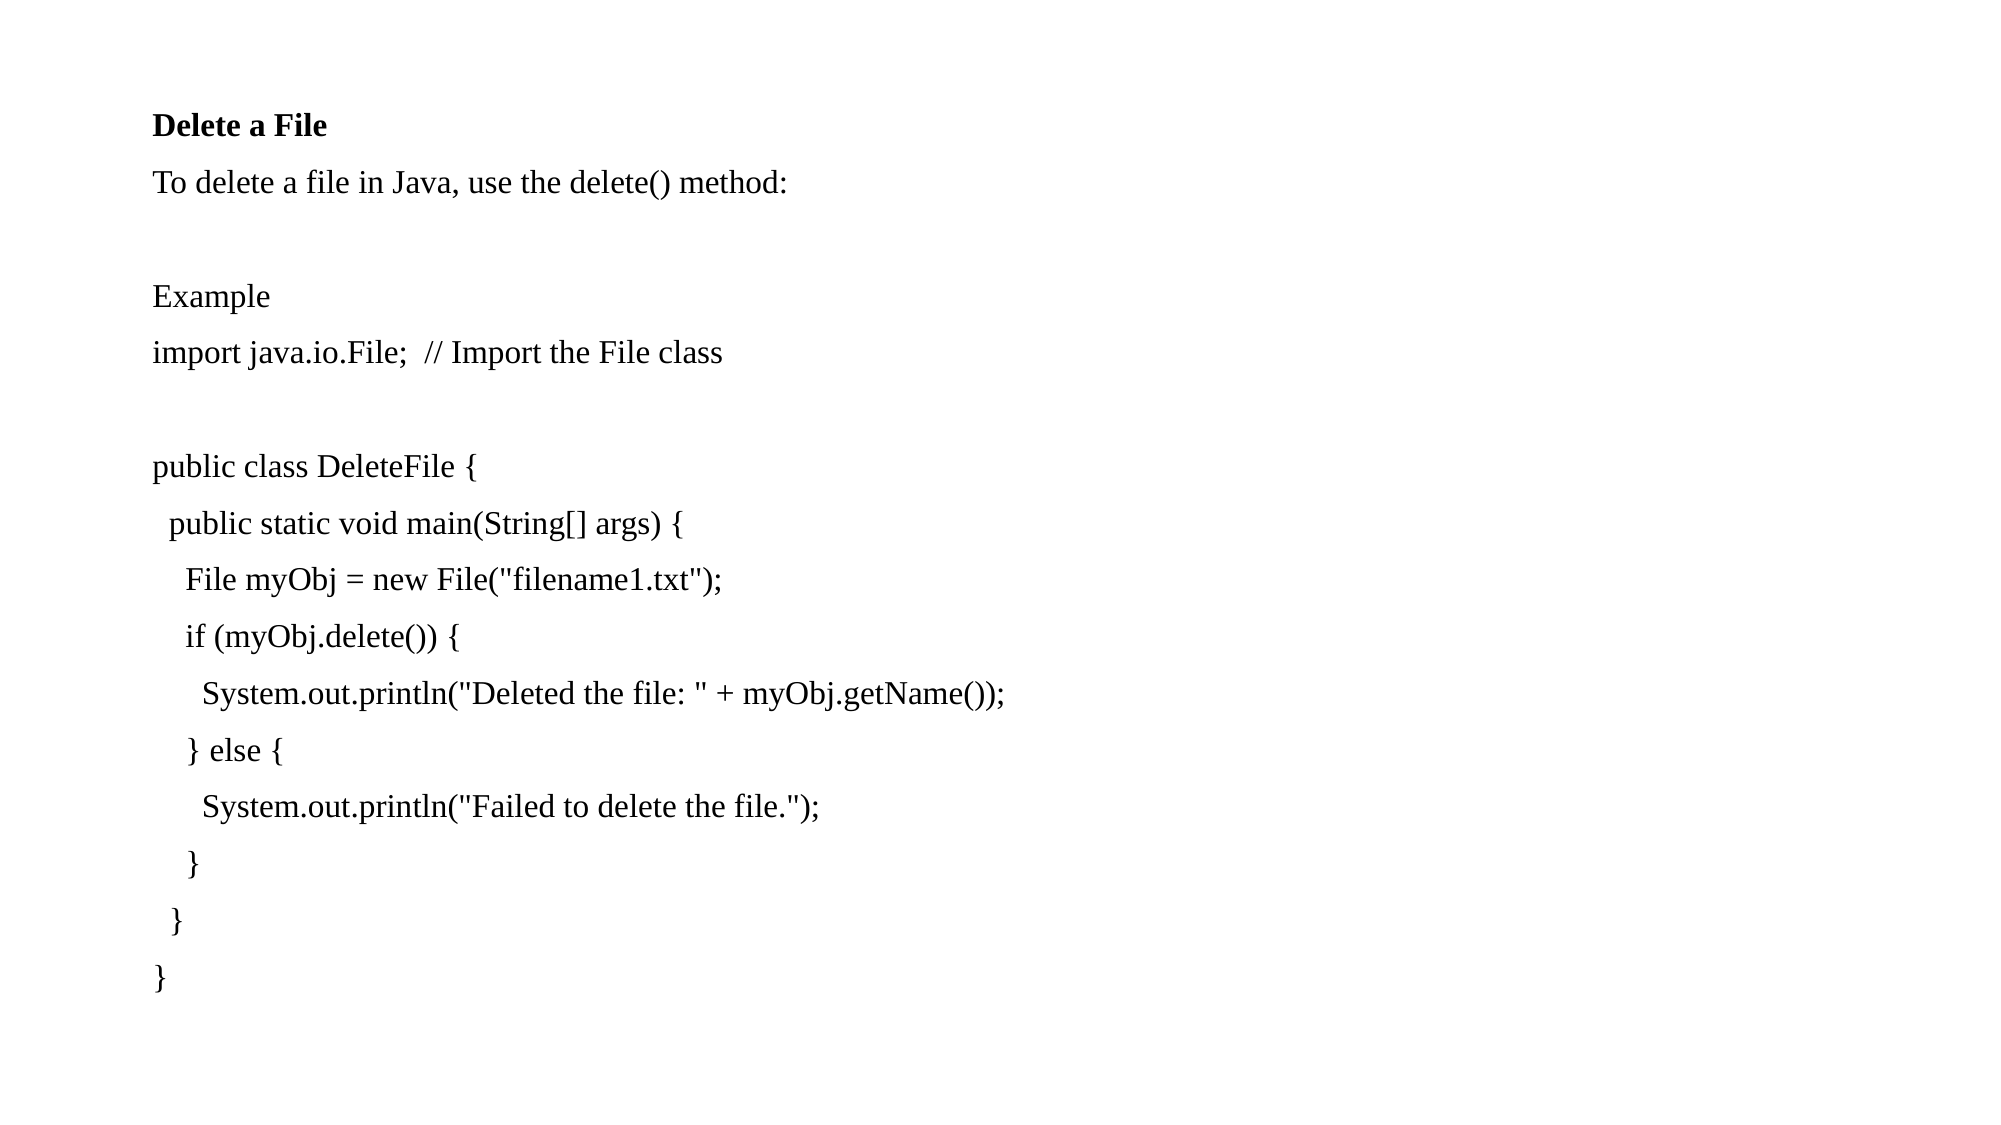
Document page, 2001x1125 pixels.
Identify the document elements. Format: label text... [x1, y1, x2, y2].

list Delete a File To delete a file in Java, use the delete() method: Example import java.io.File; // Import the File class public class DeleteFile { public static void main(String[] args) { File myObj = new File("filename1.txt"); if (myObj.delete()) { System.out.println("Deleted the file: " + myObj.getName()); } else { System.out.println("Failed to delete the file."); } } } [137, 100, 1863, 1023]
